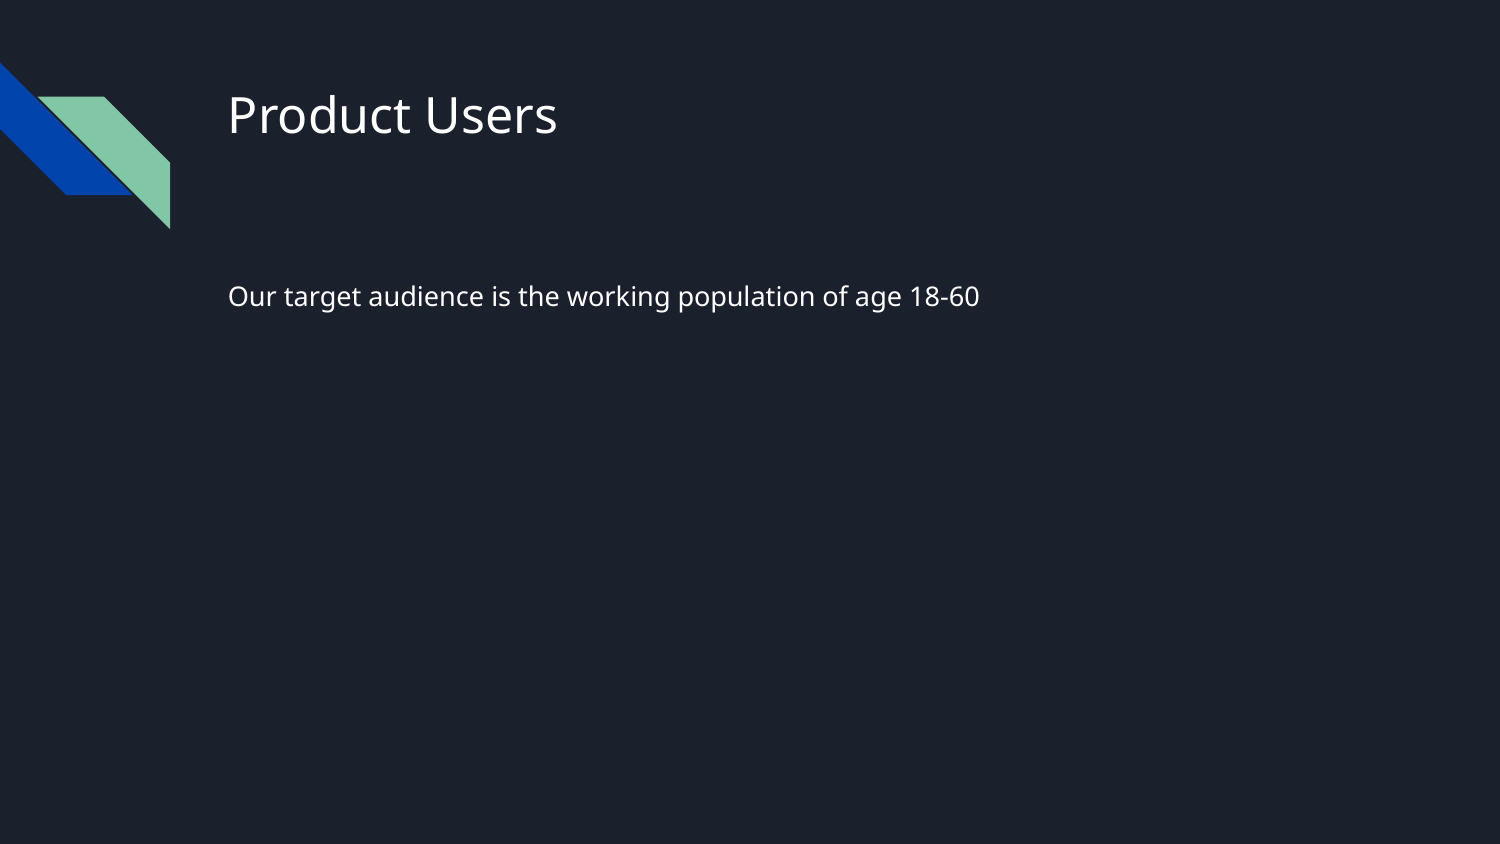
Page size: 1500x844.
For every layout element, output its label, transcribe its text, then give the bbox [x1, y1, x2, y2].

title Product Users [212, 64, 1368, 215]
list Our target audience is the working population of age 18-60 [212, 257, 1368, 735]
